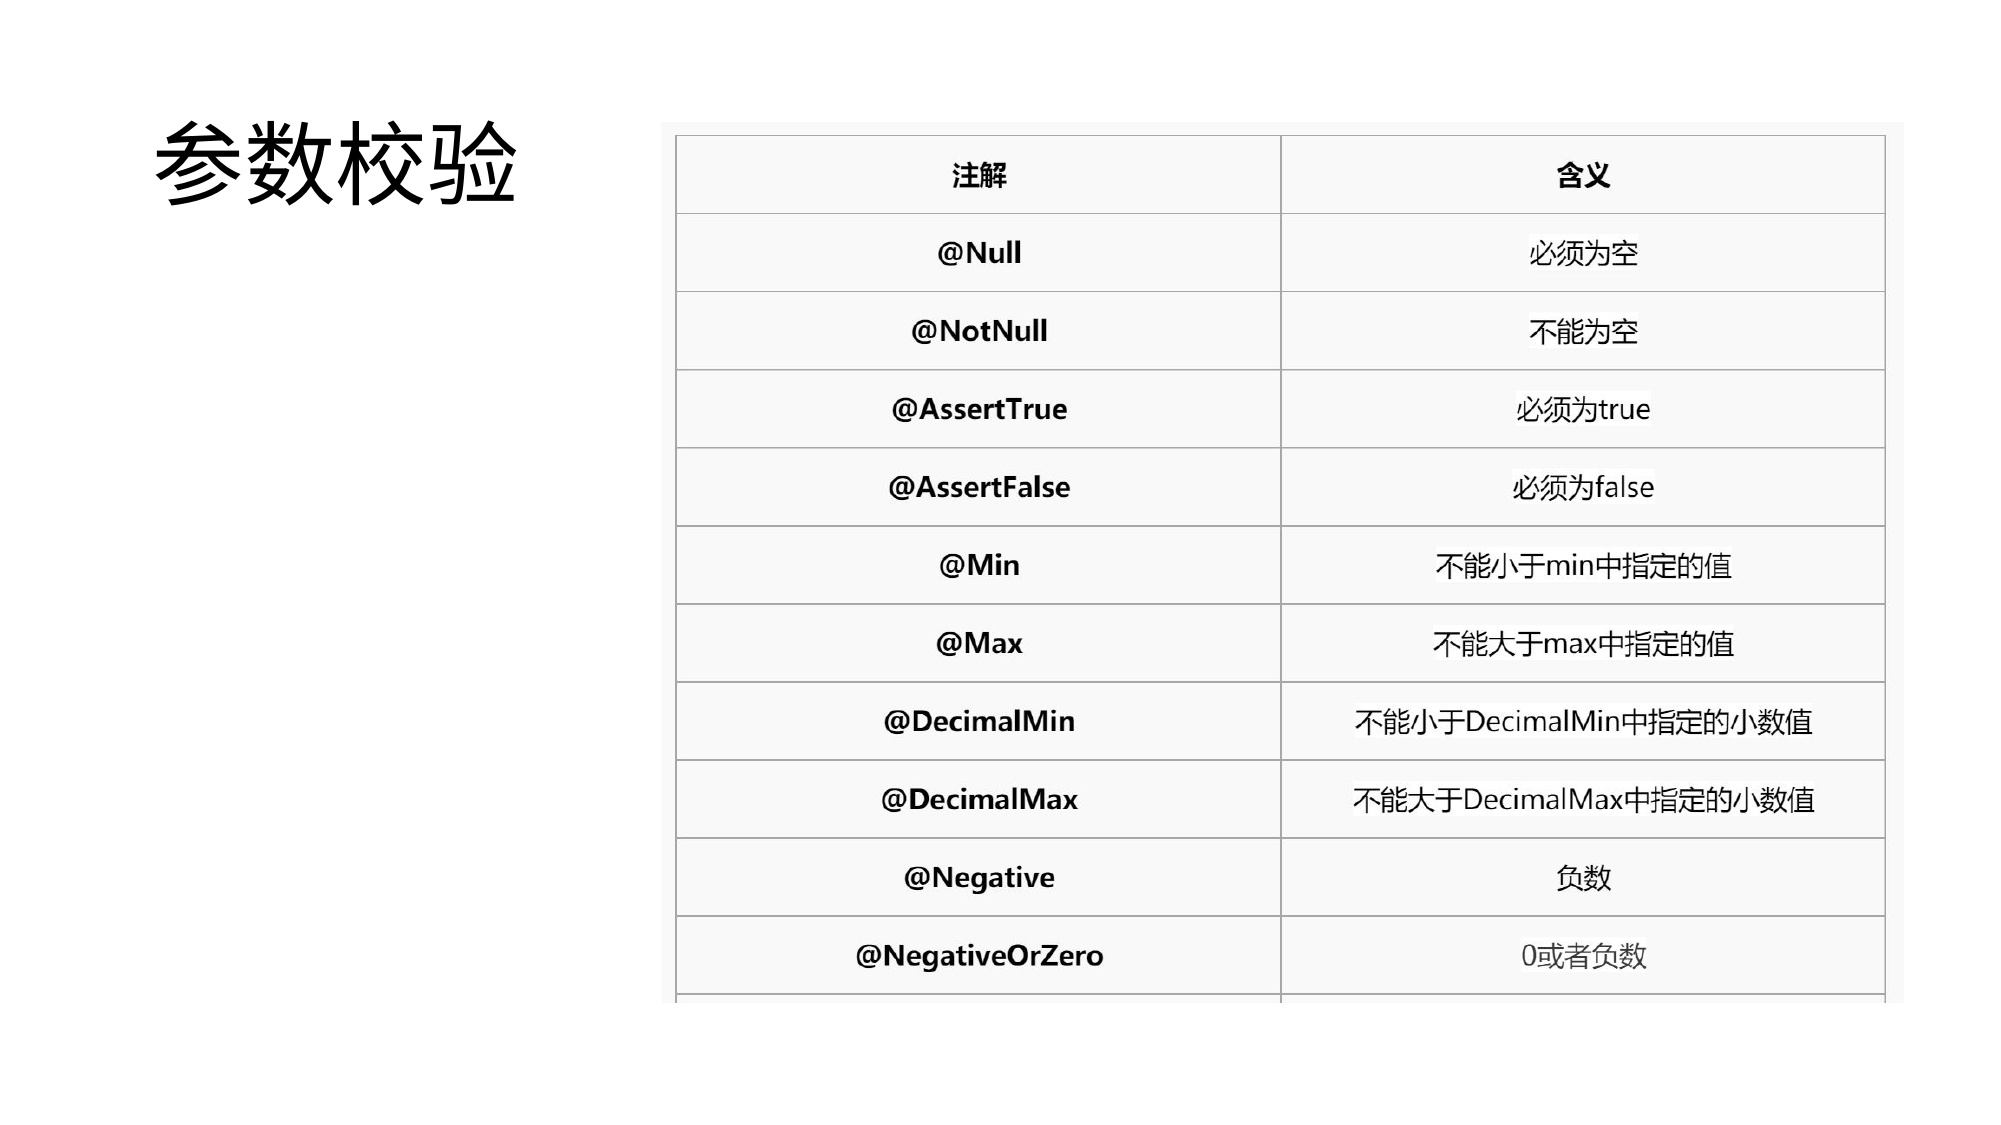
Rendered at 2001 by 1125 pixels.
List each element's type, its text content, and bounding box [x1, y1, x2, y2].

title 参数校验 [137, 59, 1863, 278]
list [661, 122, 1904, 1003]
